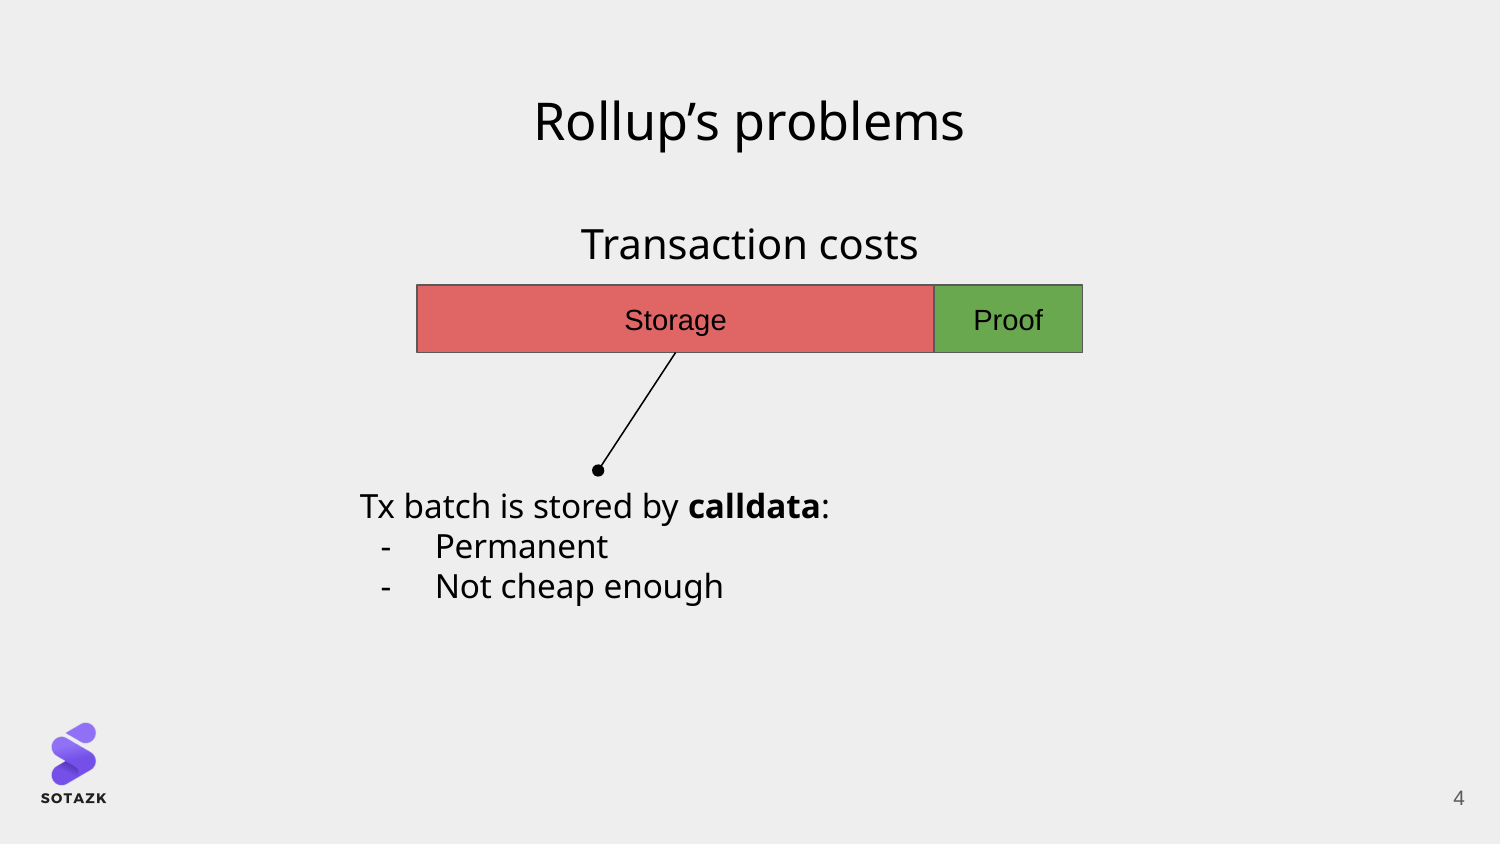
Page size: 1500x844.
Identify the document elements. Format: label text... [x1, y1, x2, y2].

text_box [597, 352, 676, 471]
title Transaction costs [51, 202, 1449, 297]
text_box Storage [417, 297, 934, 353]
title Rollup’s problems [51, 72, 1449, 167]
slide_number ‹#› [1389, 764, 1480, 830]
text_box Proof [934, 297, 1083, 353]
picture [29, 719, 120, 806]
text_box Tx batch is stored by calldata: Permanent Not cheap enough [344, 470, 852, 621]
